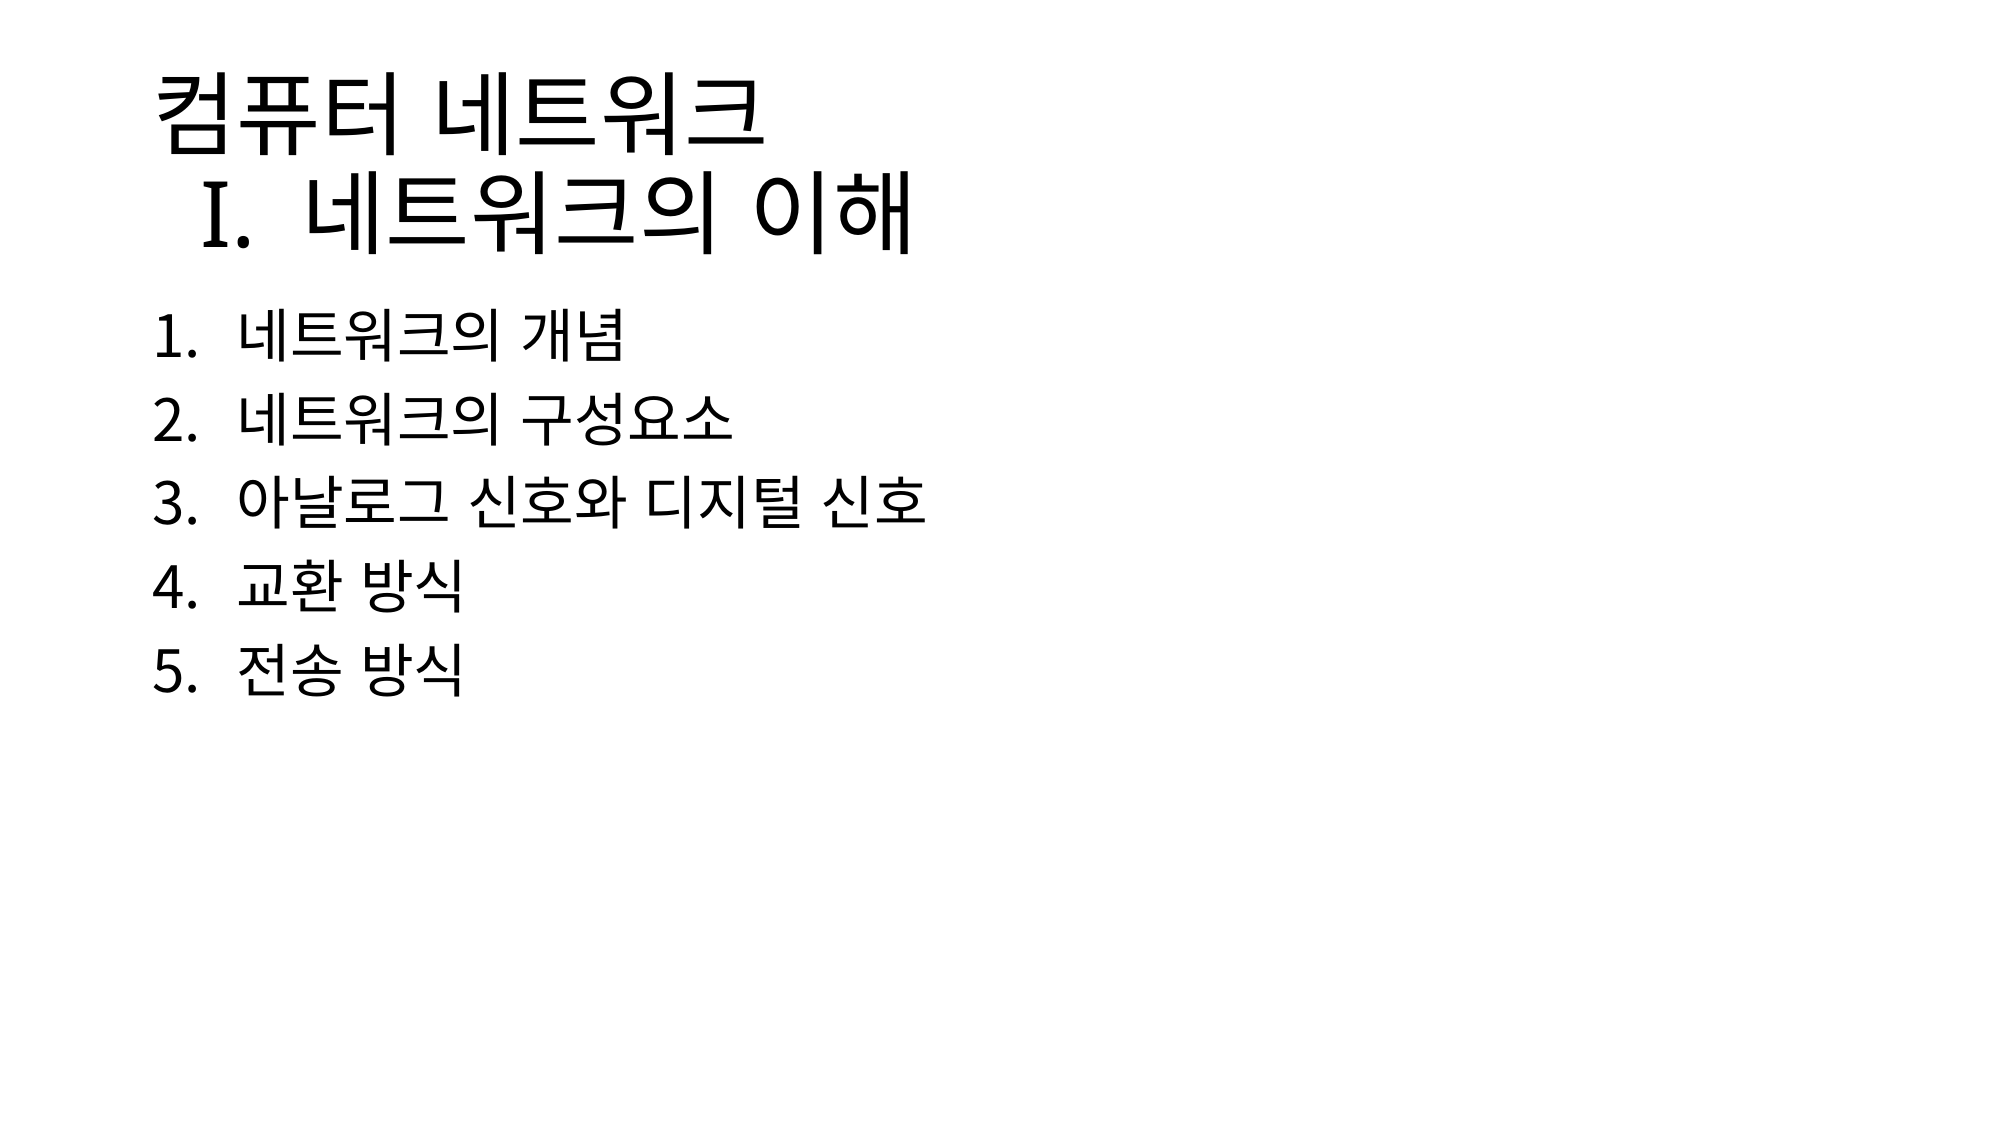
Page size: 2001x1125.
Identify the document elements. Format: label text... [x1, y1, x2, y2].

list 네트워크의 개념 네트워크의 구성요소 아날로그 신호와 디지털 신호 교환 방식 전송 방식 [137, 299, 1863, 1014]
title 컴퓨터 네트워크 I. 네트워크의 이해 [137, 59, 1863, 278]
